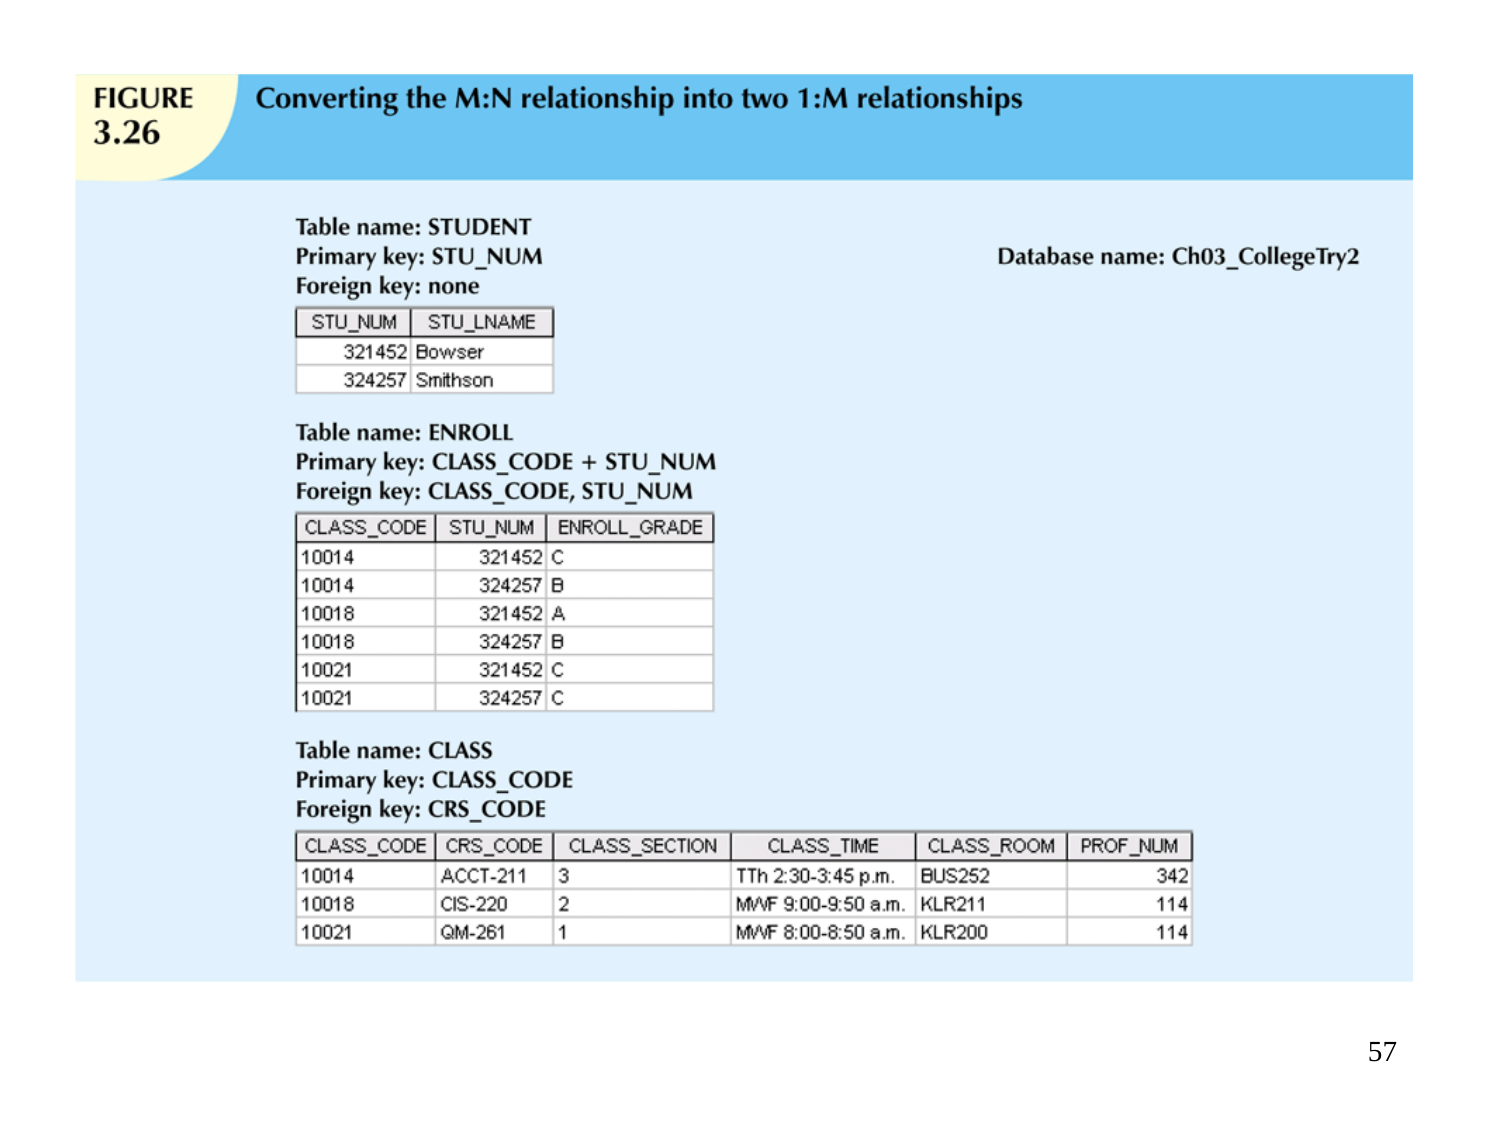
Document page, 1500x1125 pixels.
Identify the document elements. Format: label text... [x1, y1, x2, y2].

picture [74, 74, 1413, 983]
slide_number ‹#› [1074, 1024, 1413, 1103]
